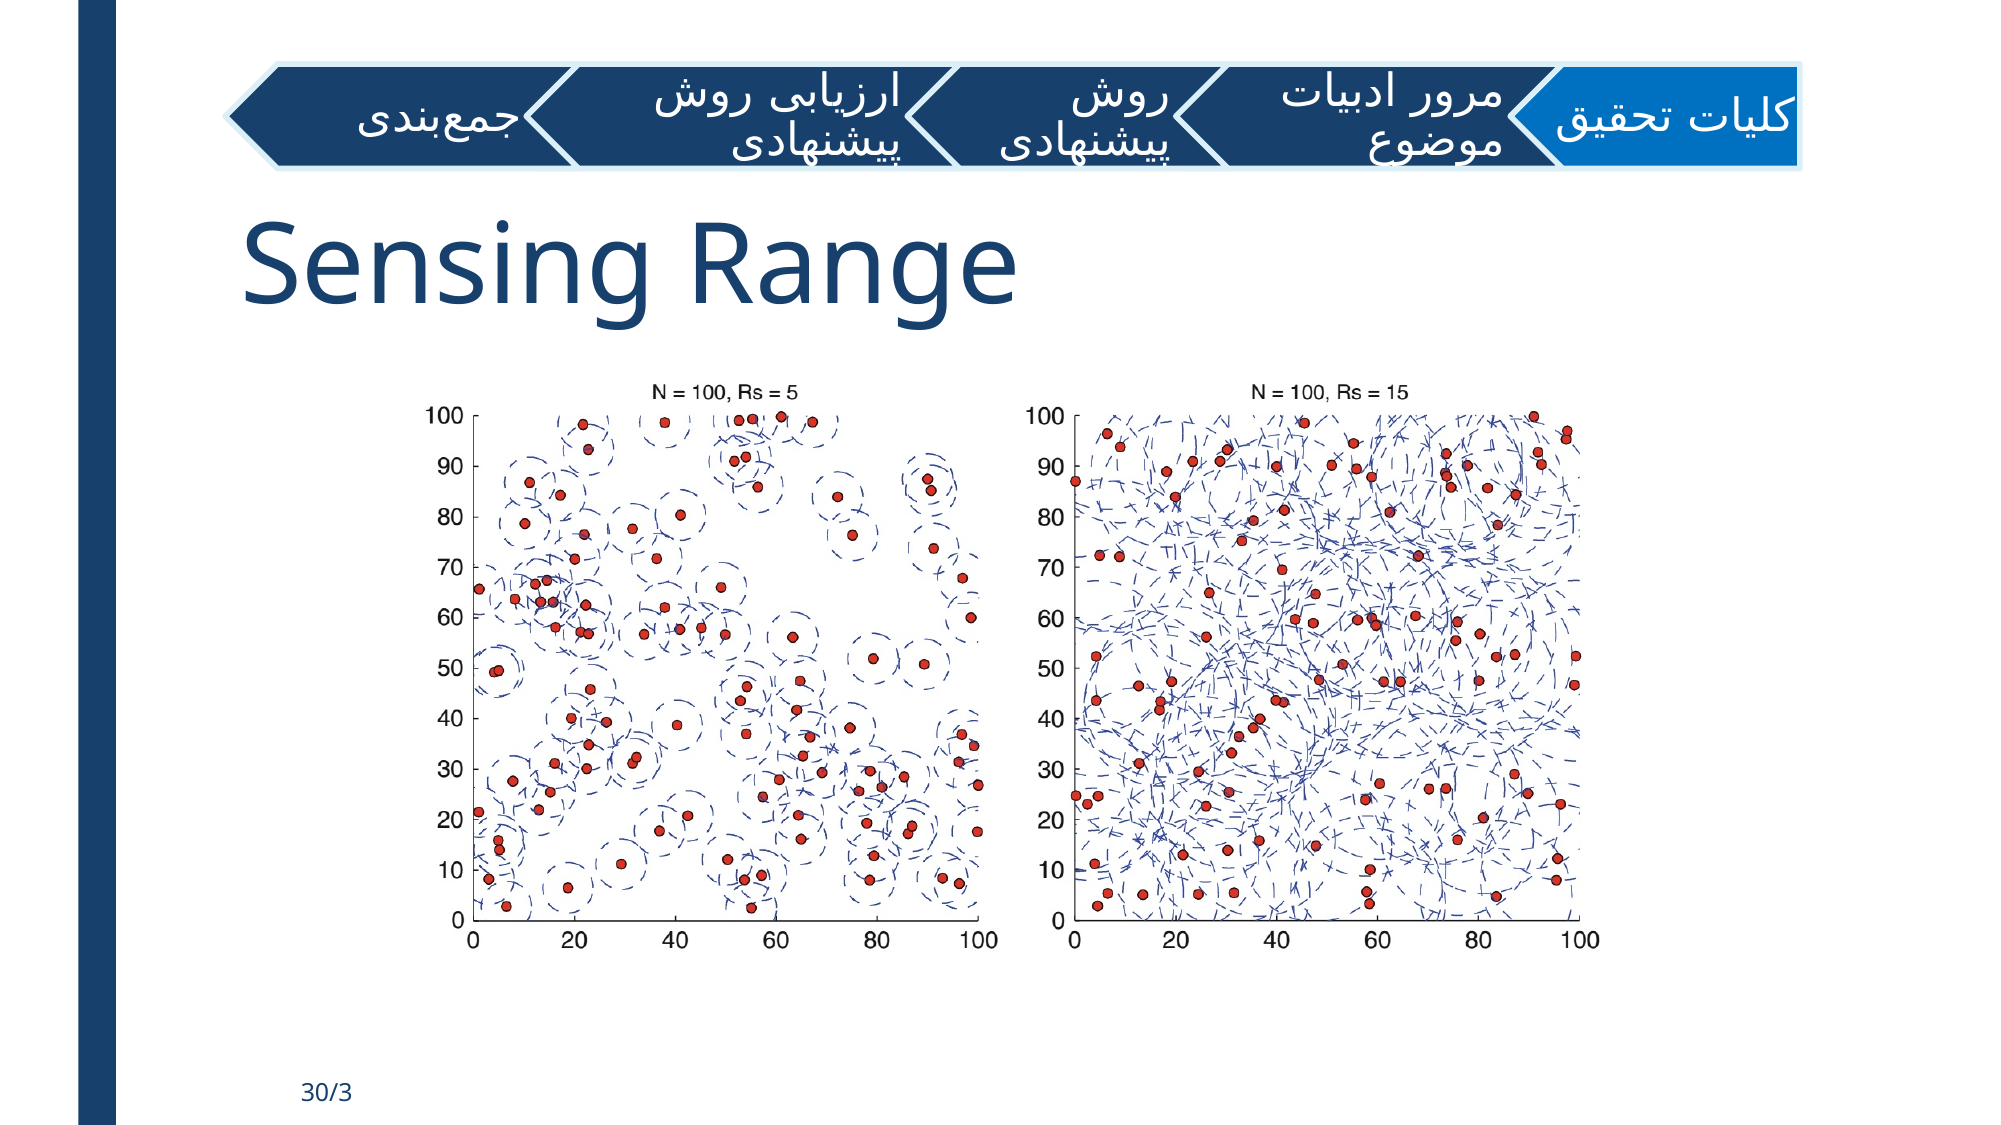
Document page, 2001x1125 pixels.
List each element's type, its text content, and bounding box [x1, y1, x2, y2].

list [413, 374, 1612, 963]
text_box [224, 63, 1800, 169]
title Sensing Range [225, 200, 1800, 344]
slide_number 30/3 [196, 1058, 458, 1125]
